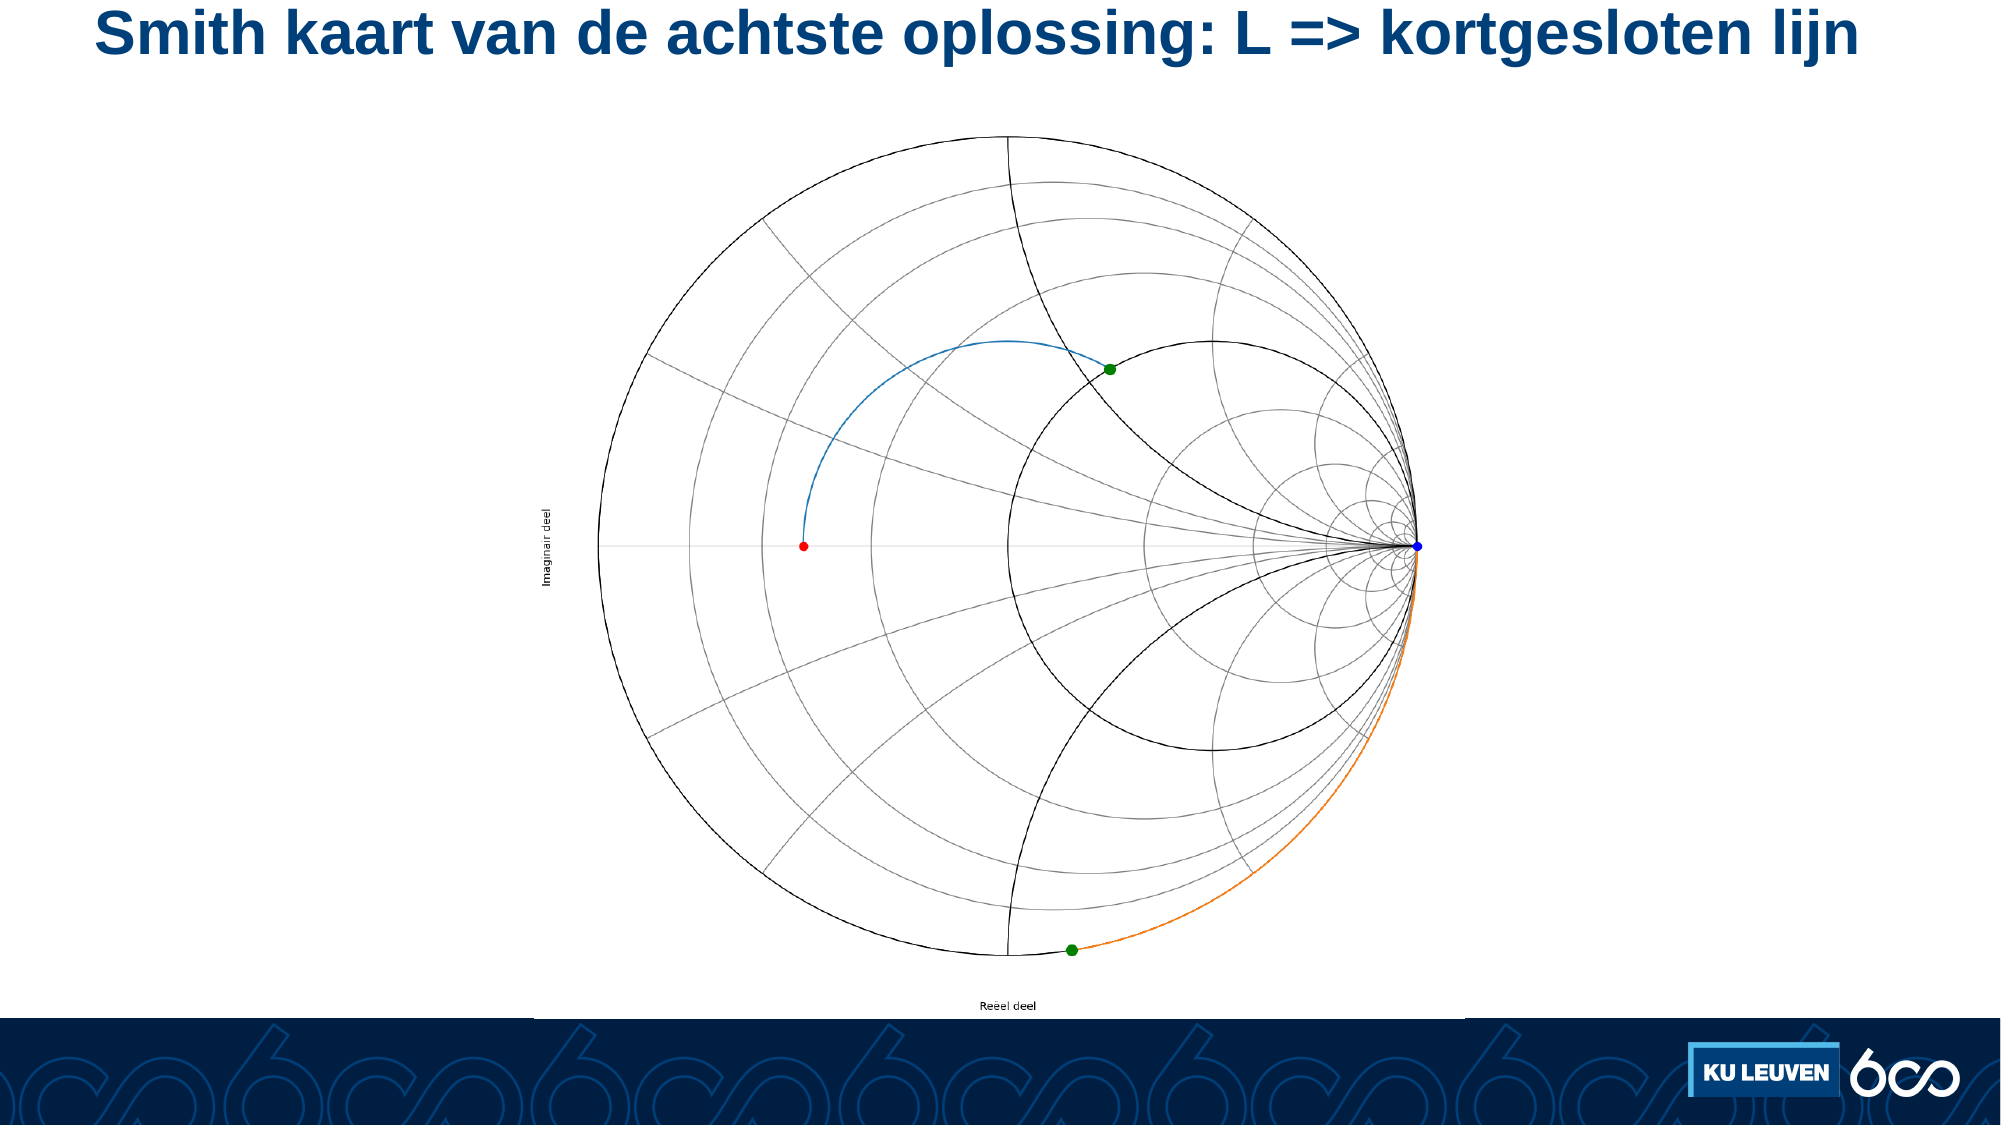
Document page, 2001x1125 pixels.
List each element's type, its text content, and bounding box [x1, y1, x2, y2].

picture [0, 88, 2001, 1125]
title Smith kaart van de achtste oplossing: L => kortgesloten lijn [94, 0, 1906, 108]
